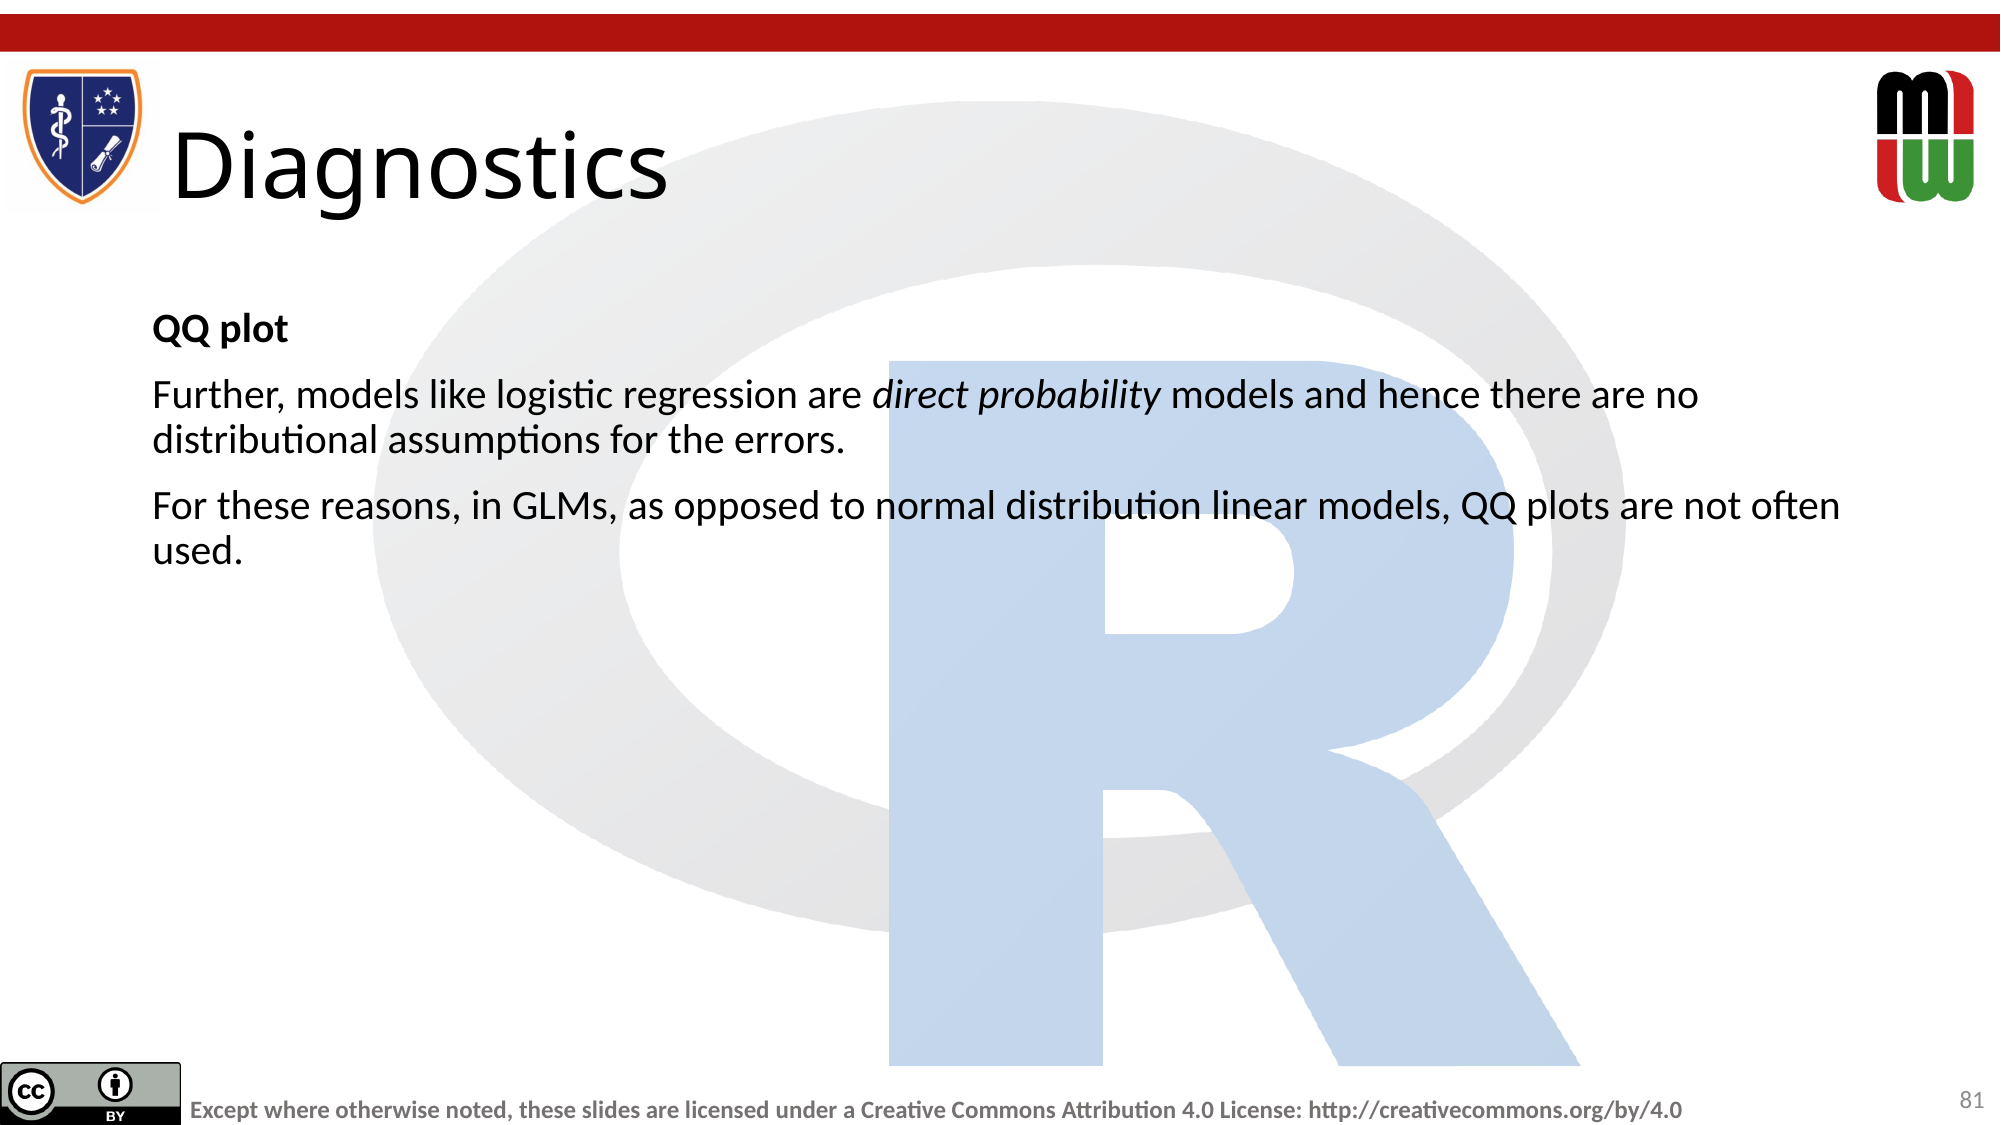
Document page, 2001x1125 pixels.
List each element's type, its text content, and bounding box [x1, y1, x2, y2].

picture [0, 1062, 181, 1125]
title Diagnostics [155, 59, 1851, 278]
slide_number 81 [1550, 1073, 2000, 1125]
picture [4, 59, 155, 213]
list QQ plot Further, models like logistic regression are direct probability models and hence there are no distributional assumptions for the errors. For these reasons, in GLMs, as opposed to normal distribution linear models, QQ plots are not often used. [137, 299, 1863, 1066]
